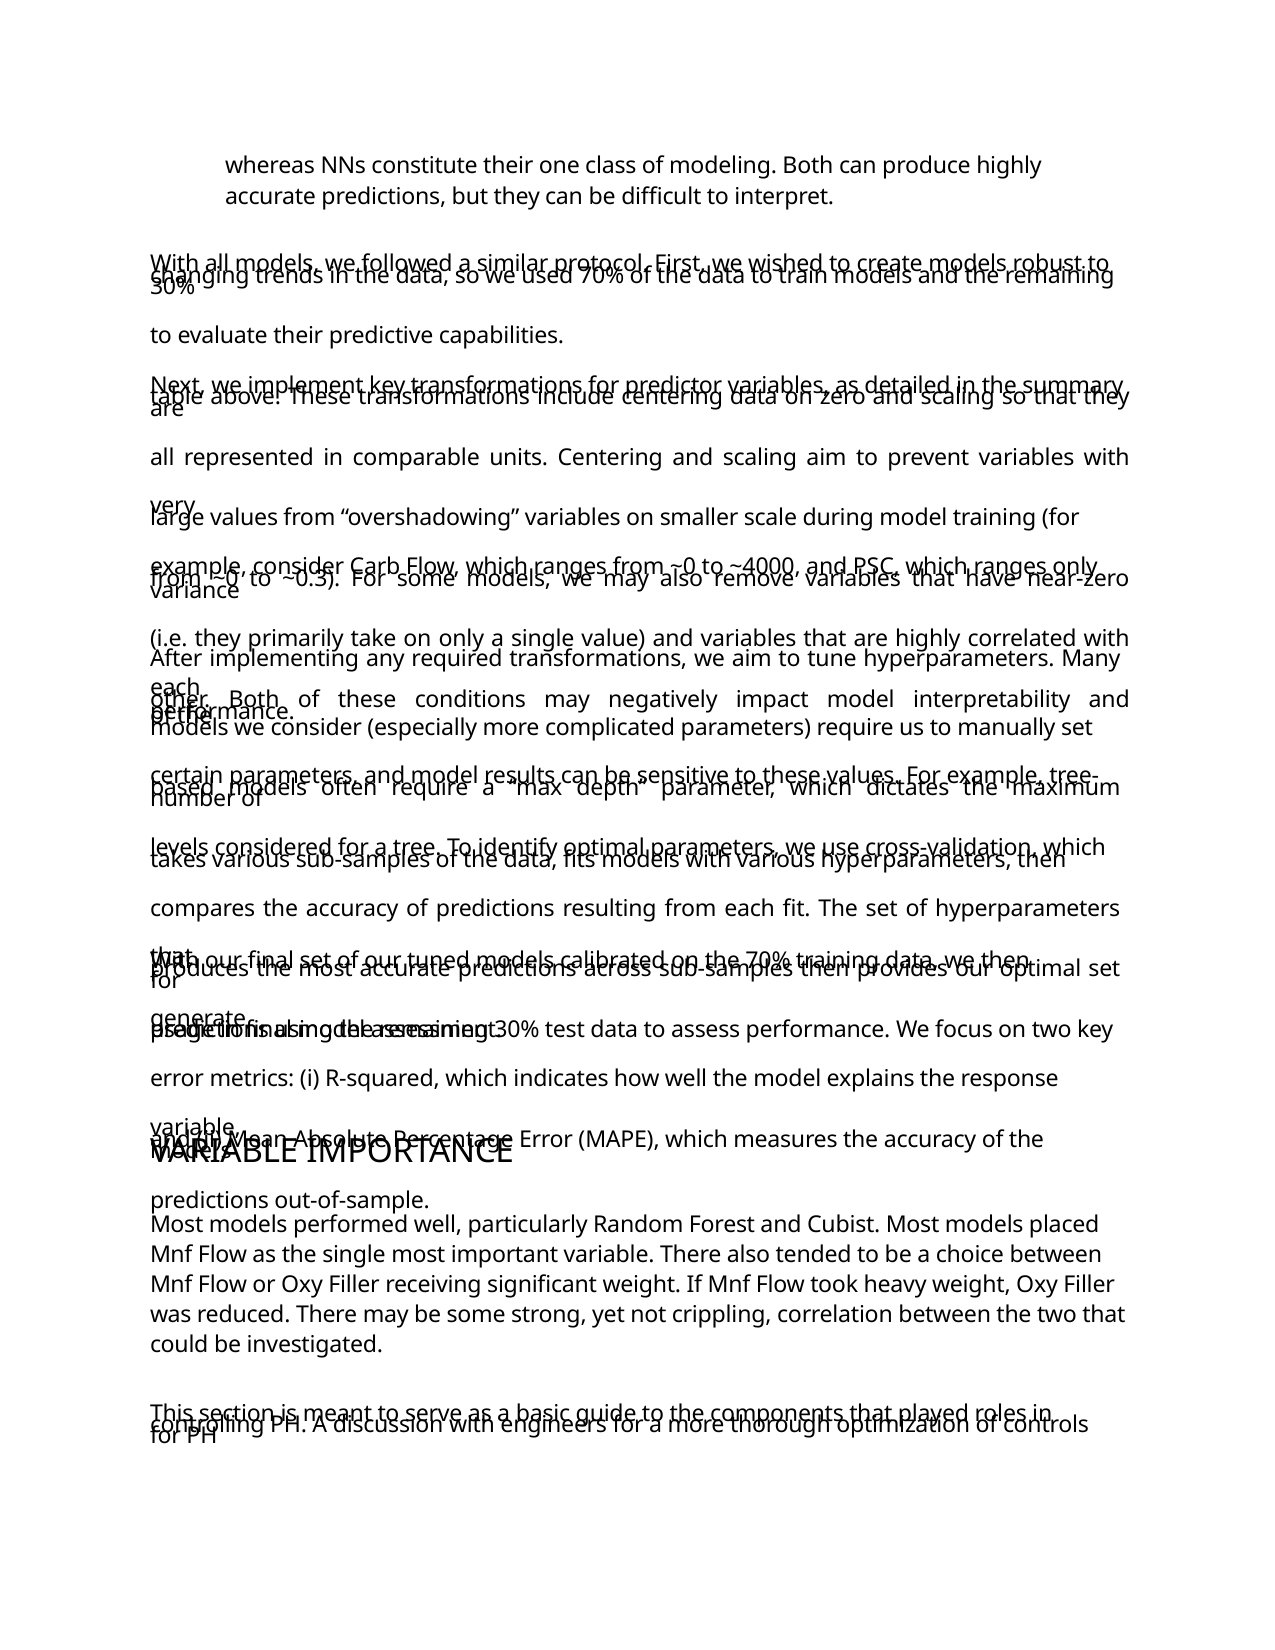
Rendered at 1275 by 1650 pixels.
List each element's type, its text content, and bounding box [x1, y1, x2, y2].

text_box This section is meant to serve as a basic guide to the components that played roles in controlling PH. A discussion with engineers for a more thorough optimization of controls for PH [150, 1368, 1114, 1449]
text_box After implementing any required transformations, we aim to tune hyperparameters. Many of the models we consider (especially more complicated parameters) require us to manually set certain parameters, and model results can be sensitive to these values. For example, tree- based models often require a “max depth” parameter, which dictates the maximum number of levels considered for a tree. To identify optimal parameters, we use cross-validation, which takes various sub-samples of the data, fits models with various hyperparameters, then compares the accuracy of predictions resulting from each fit. The set of hyperparameters that produces the most accurate predictions across sub-samples then provides our optimal set for usage in final model assessment. [150, 613, 1120, 916]
text_box VARIABLE IMPORTANCE [150, 1122, 554, 1169]
text_box With our final set of our tuned models calibrated on the 70% training data, we then generate predictions using the remaining 30% test data to assess performance. We focus on two key error metrics: (i) R-squared, which indicates how well the model explains the response variable, and (ii) Mean Absolute Percentage Error (MAPE), which measures the accuracy of the model’s predictions out-of-sample. [150, 916, 1124, 1213]
text_box Next, we implement key transformations for predictor variables, as detailed in the summary table above. These transformations include centering data on zero and scaling so that they are all represented in comparable units. Centering and scaling aim to prevent variables with very large values from “overshadowing” variables on smaller scale during model training (for example, consider Carb Flow, which ranges from ~0 to ~4000, and PSC, which ranges only from ~0 to ~0.3). For some models, we may also remove variables that have near-zero variance (i.e. they primarily take on only a single value) and variables that are highly correlated with each other. Both of these conditions may negatively impact model interpretability and performance. [150, 340, 1129, 725]
text_box Most models performed well, particularly Random Forest and Cubist. Most models placed Mnf Flow as the single most important variable. There also tended to be a choice between Mnf Flow or Oxy Filler receiving significant weight. If Mnf Flow took heavy weight, Oxy Filler was reduced. There may be some strong, yet not crippling, correlation between the two that could be investigated. [150, 1176, 1126, 1358]
text_box whereas NNs constitute their one class of modeling. Both can produce highly accurate predictions, but they can be difficult to interpret. [225, 148, 1106, 209]
text_box With all models, we followed a similar protocol. First, we wished to create models robust to changing trends in the data, so we used 70% of the data to train models and the remaining 30% to evaluate their predictive capabilities. [150, 219, 1128, 340]
